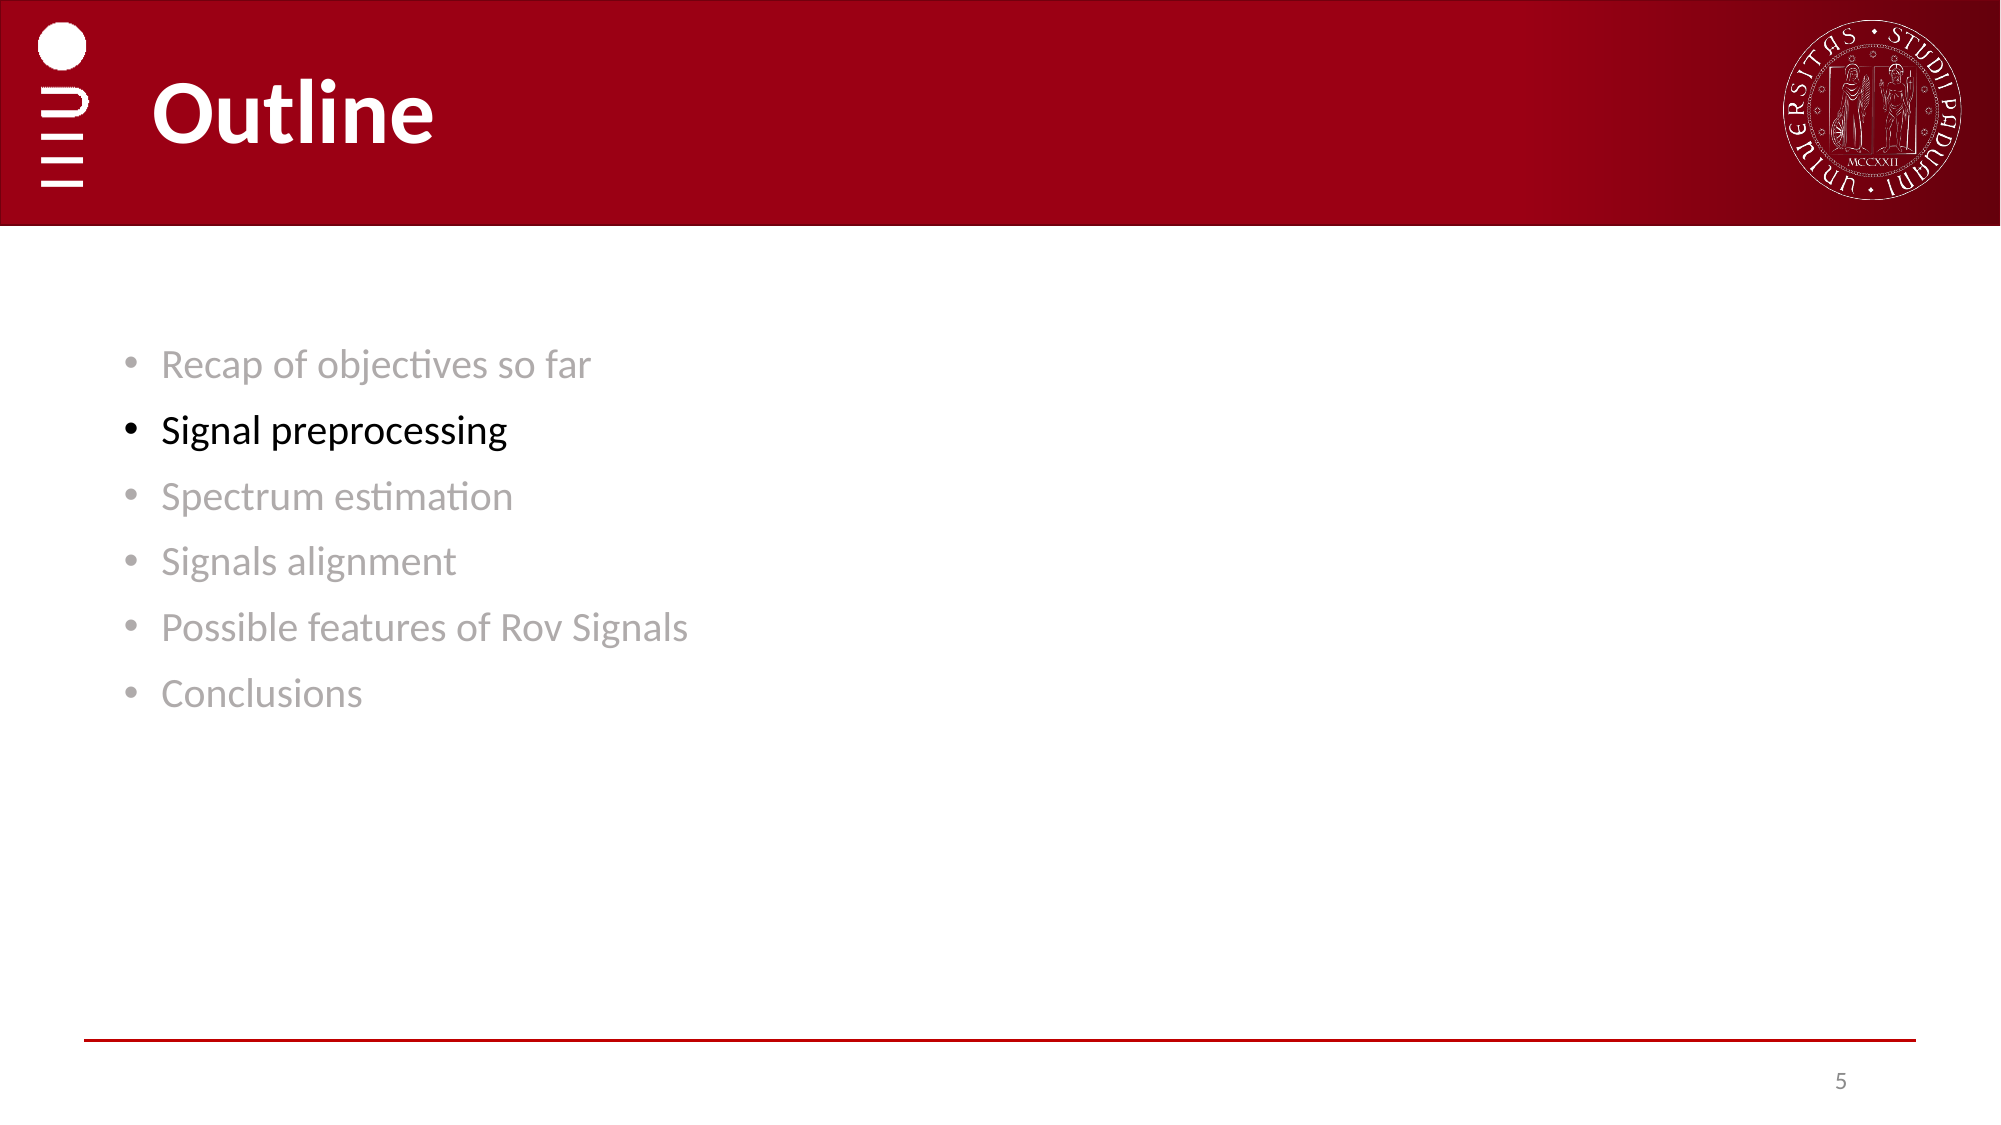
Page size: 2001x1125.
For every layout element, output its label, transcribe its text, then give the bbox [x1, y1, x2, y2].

picture [1783, 20, 1963, 200]
title Outline [137, 34, 1610, 194]
list Recap of objectives so far Signal preprocessing Spectrum estimation Signals alignment Possible features of Rov Signals Conclusions [109, 334, 1766, 764]
slide_number 5 [1412, 1049, 1863, 1110]
